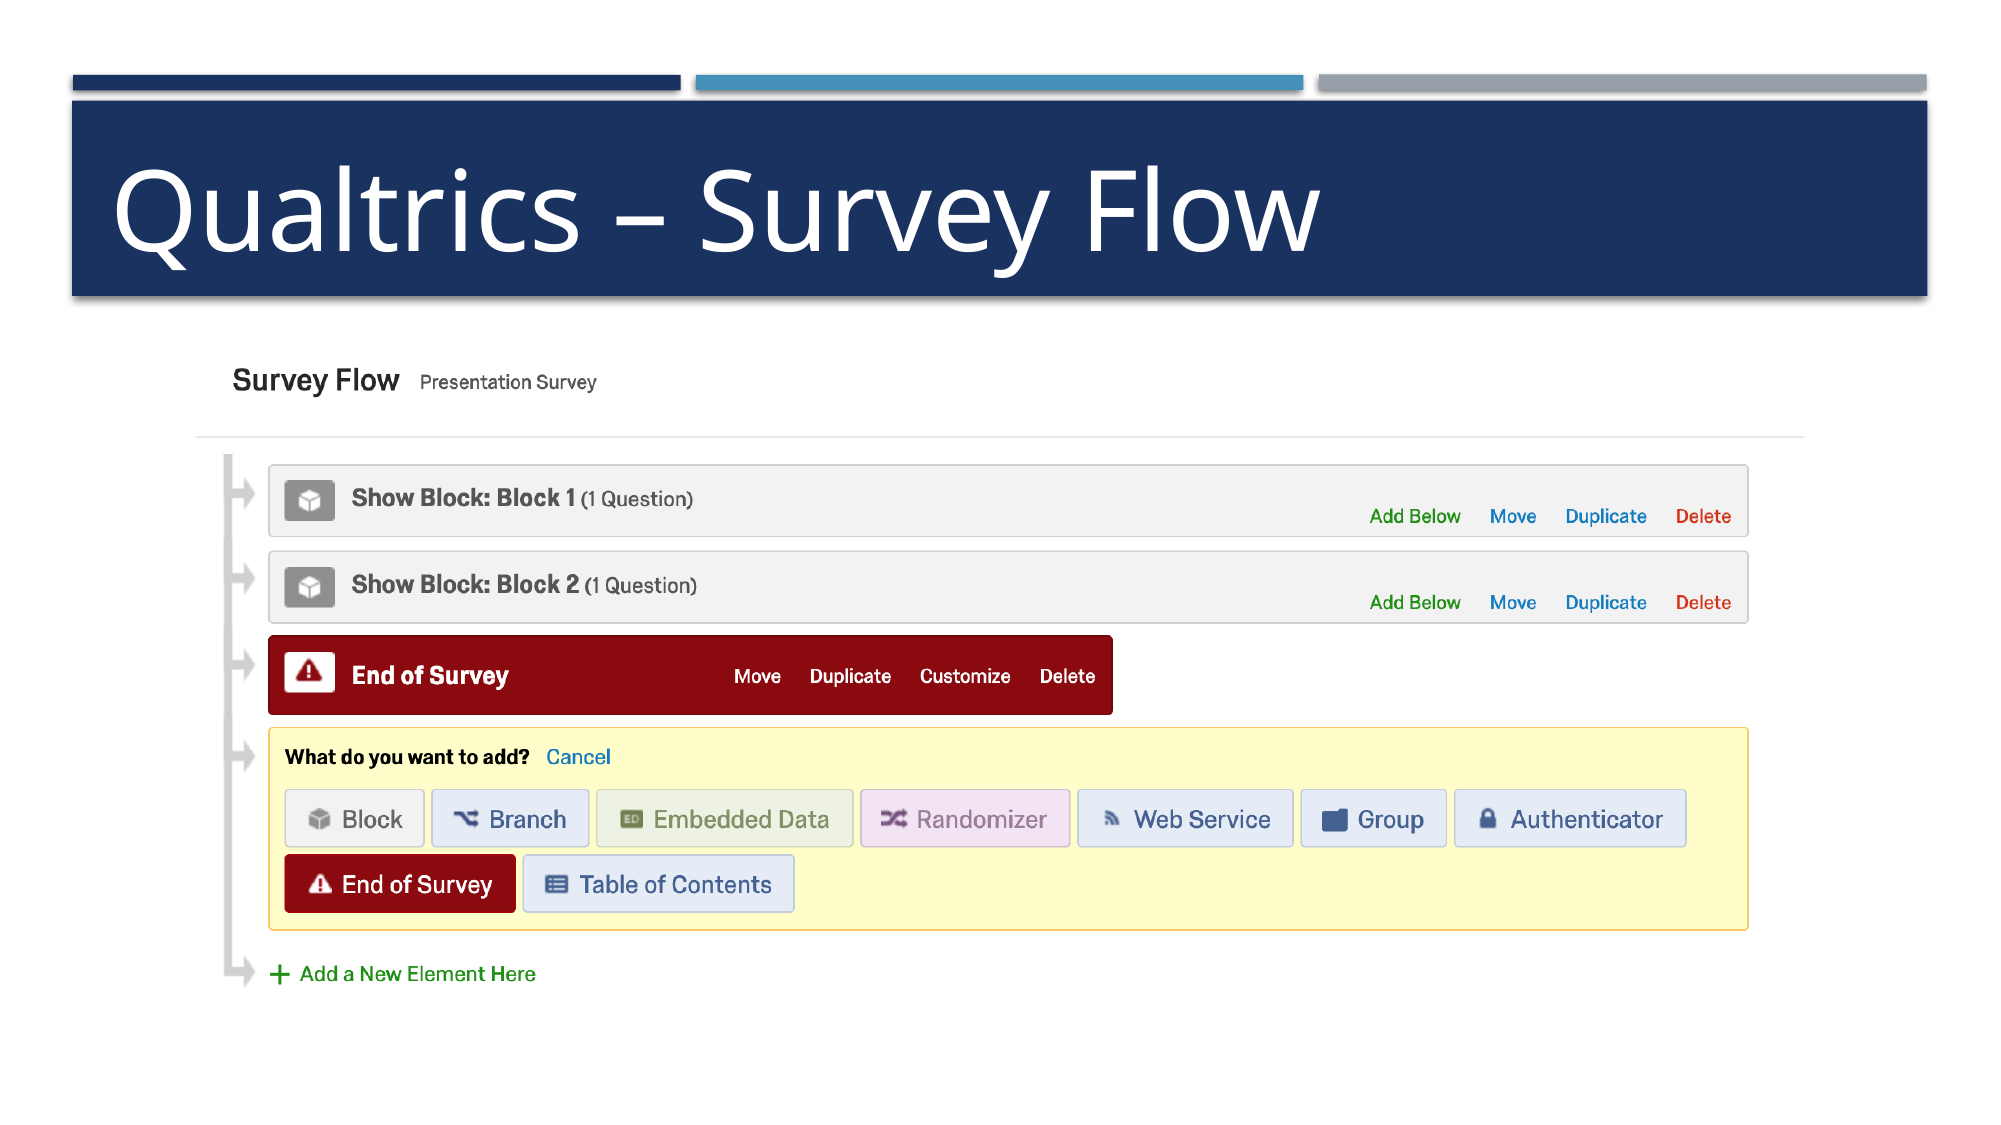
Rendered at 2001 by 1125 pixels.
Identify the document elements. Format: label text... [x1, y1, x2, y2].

title Qualtrics – Survey Flow [95, 115, 1905, 282]
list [196, 333, 1804, 1007]
